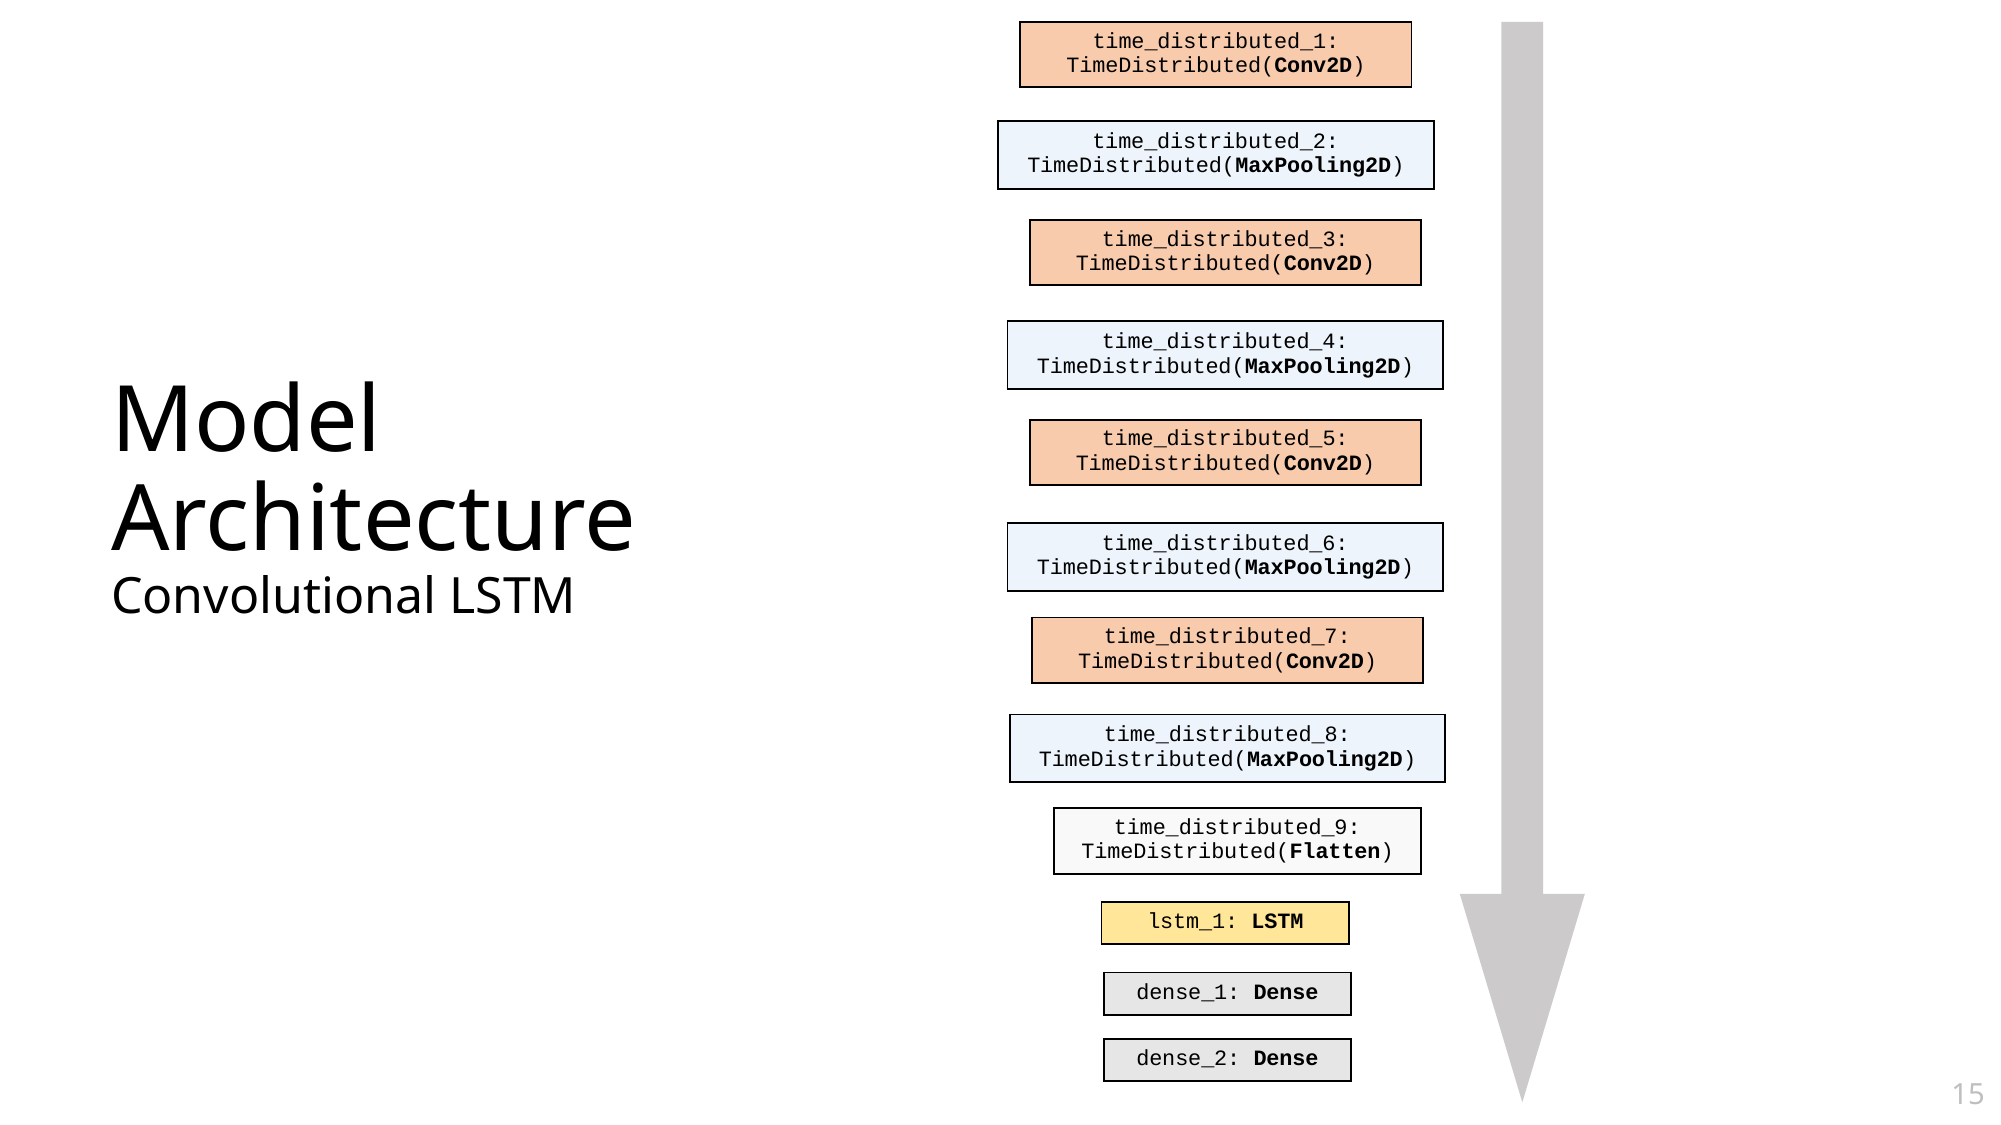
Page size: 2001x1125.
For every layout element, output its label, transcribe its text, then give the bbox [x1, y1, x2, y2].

table_header time_distributed_2: TimeDistributed(MaxPooling2D) [999, 122, 1433, 188]
table_header lstm_1: LSTM [1102, 903, 1348, 943]
table_header time_distributed_3: TimeDistributed(Conv2D) [1031, 221, 1420, 284]
table_header dense_1: Dense [1105, 973, 1350, 1014]
table_header time_distributed_7: TimeDistributed(Conv2D) [1033, 618, 1422, 682]
table_header dense_2: Dense [1105, 1040, 1350, 1080]
table_header time_distributed_5: TimeDistributed(Conv2D) [1031, 421, 1420, 484]
title Model Architecture Convolutional LSTM [95, 389, 739, 608]
table_header time_distributed_4: TimeDistributed(MaxPooling2D) [1008, 322, 1442, 388]
table_header time_distributed_8: TimeDistributed(MaxPooling2D) [1011, 715, 1444, 781]
table_header time_distributed_1: TimeDistributed(Conv2D) [1021, 23, 1411, 86]
slide_number 14 [1840, 1065, 2000, 1125]
table_header time_distributed_9: TimeDistributed(Flatten) [1055, 809, 1420, 873]
table_header time_distributed_6: TimeDistributed(MaxPooling2D) [1008, 524, 1442, 590]
